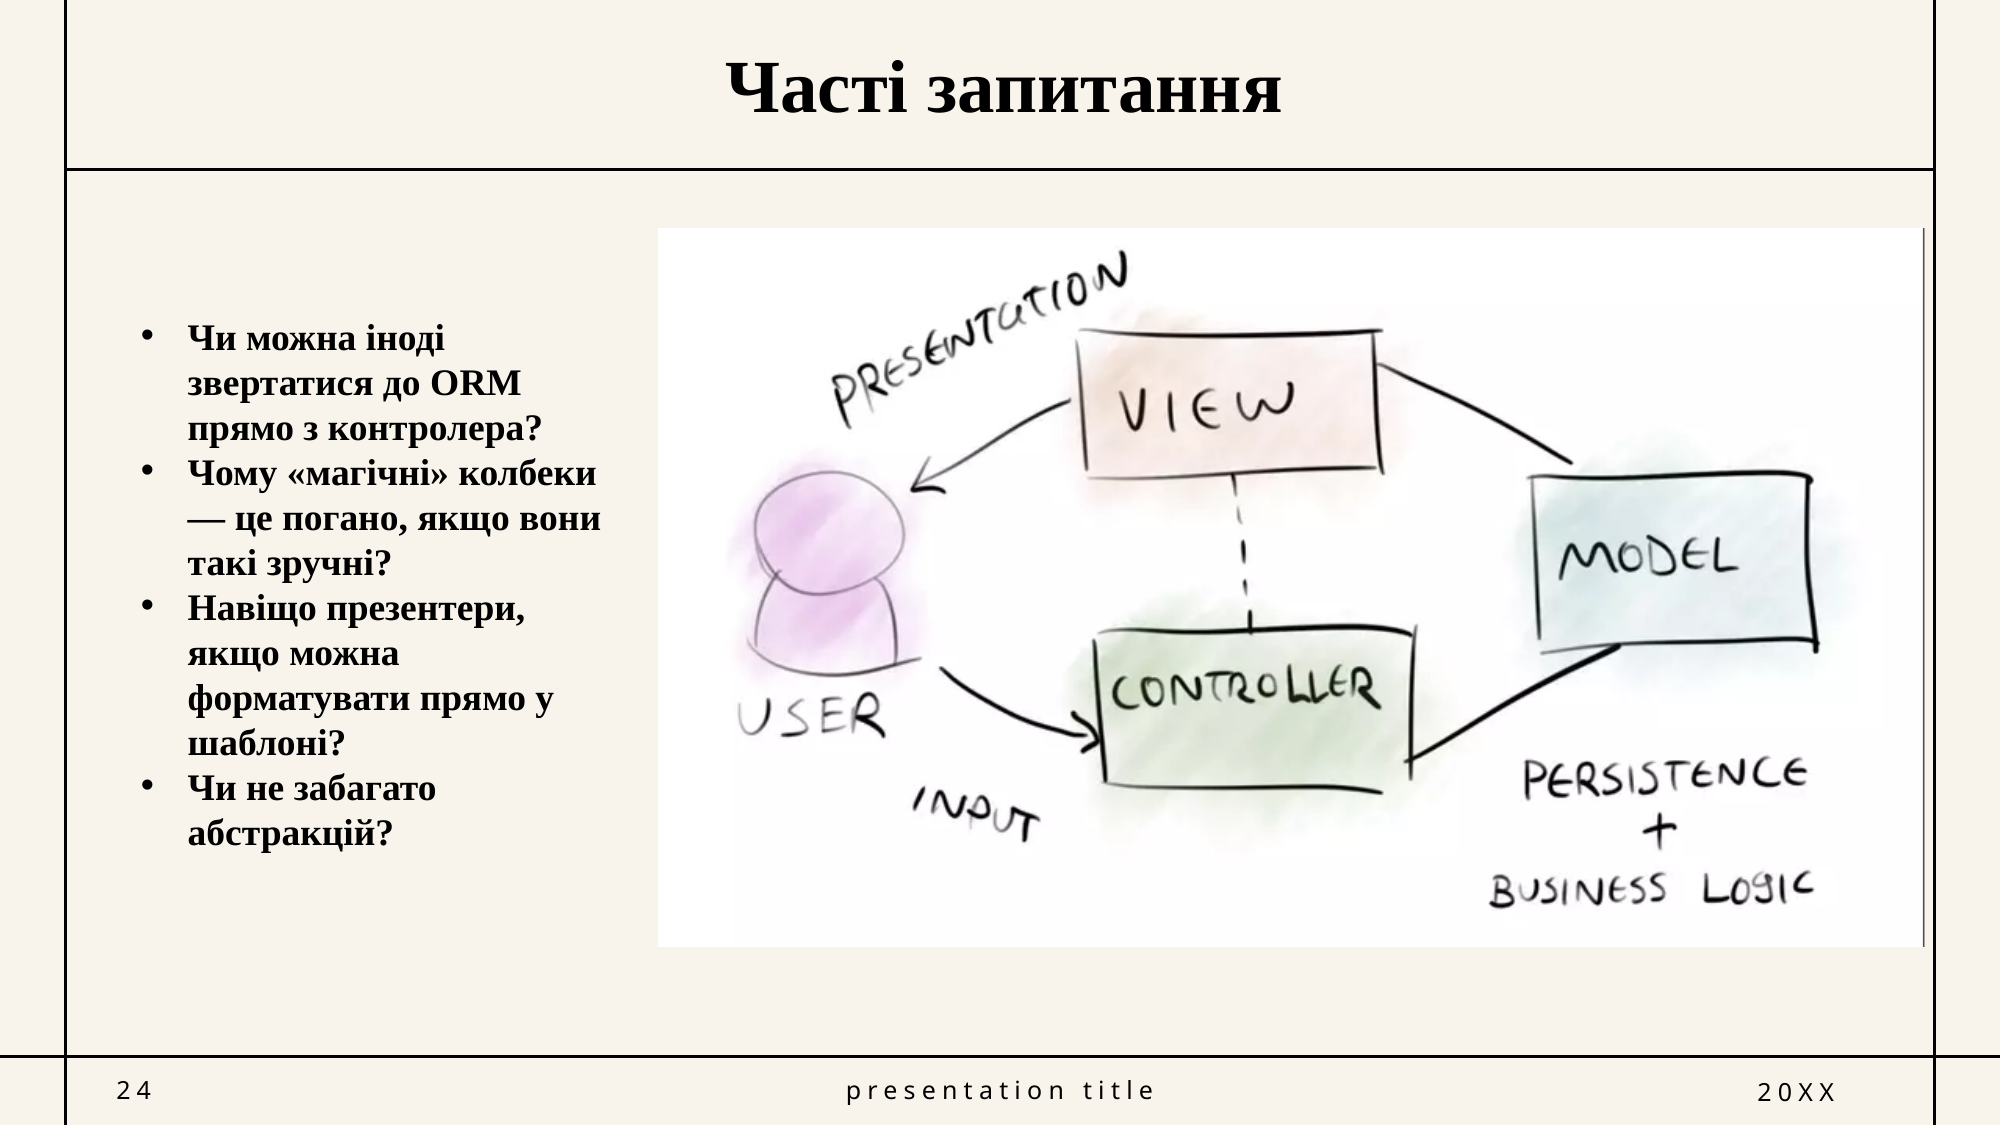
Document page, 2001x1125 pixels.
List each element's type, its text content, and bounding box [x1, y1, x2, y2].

slide_number 24 [101, 1069, 258, 1115]
footer presentation title [788, 1069, 1211, 1115]
title Часті запитання [334, 8, 1674, 168]
text_box Чи можна іноді звертатися до ORM прямо з контролера? Чому «магічні» колбеки — це погано, якщо вони такі зручні? Навіщо презентери, якщо можна форматувати прямо у шаблоні? Чи не забагато абстракцій? [126, 305, 635, 860]
slide_number 20XX [1742, 1069, 1899, 1115]
picture [657, 228, 1925, 947]
